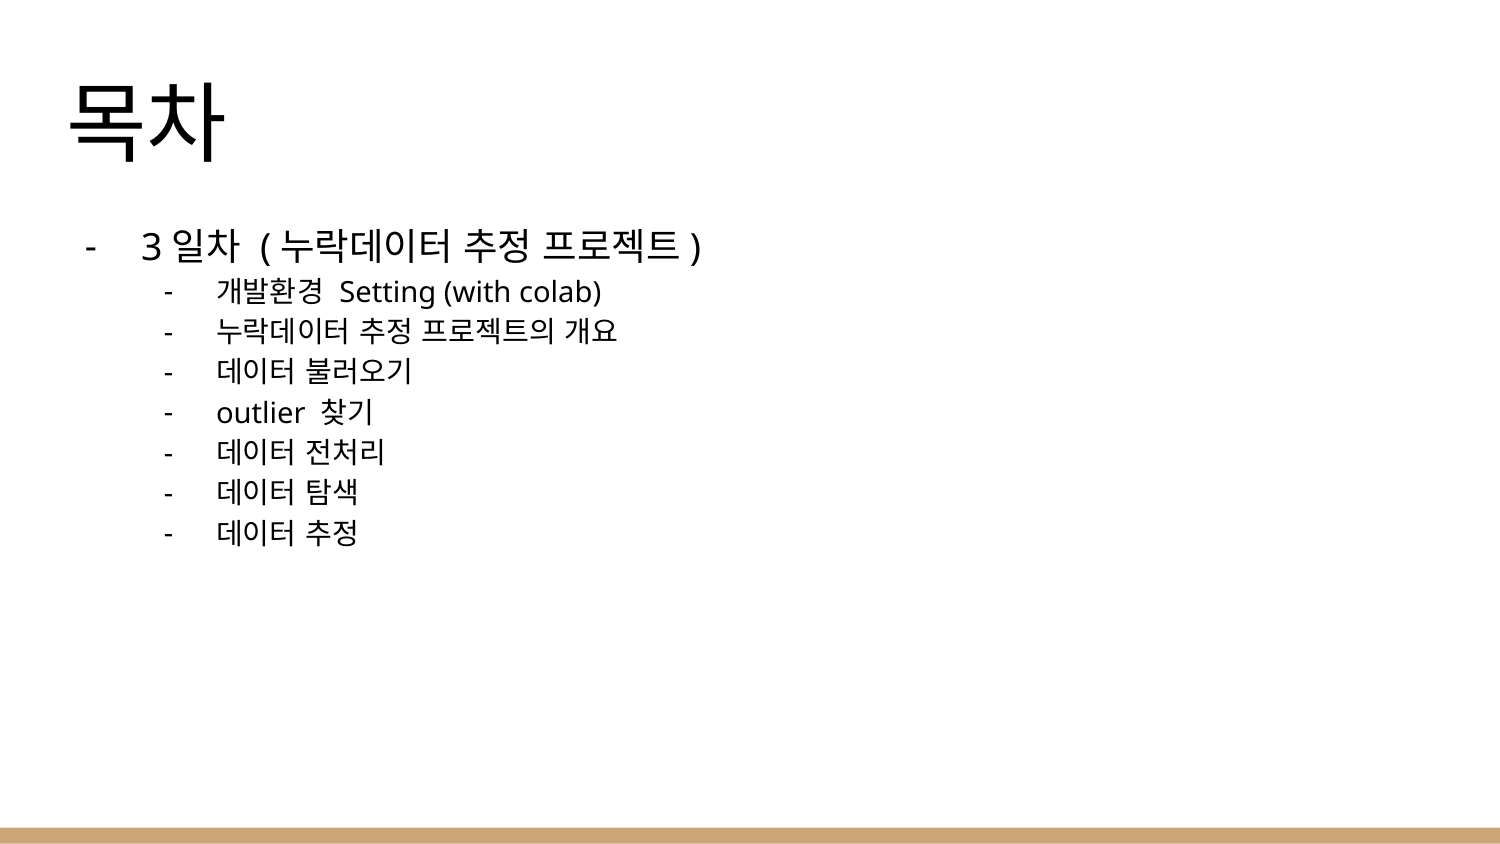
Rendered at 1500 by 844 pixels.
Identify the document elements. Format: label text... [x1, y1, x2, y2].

title 목차 [51, 51, 1449, 189]
list 3일차 (누락데이터 추정 프로젝트) 개발환경 Setting (with colab) 누락데이터 추정 프로젝트의 개요 데이터 불러오기 outlier 찾기 데이터 전처리 데이터 탐색 데이터 추정 [51, 200, 1449, 752]
